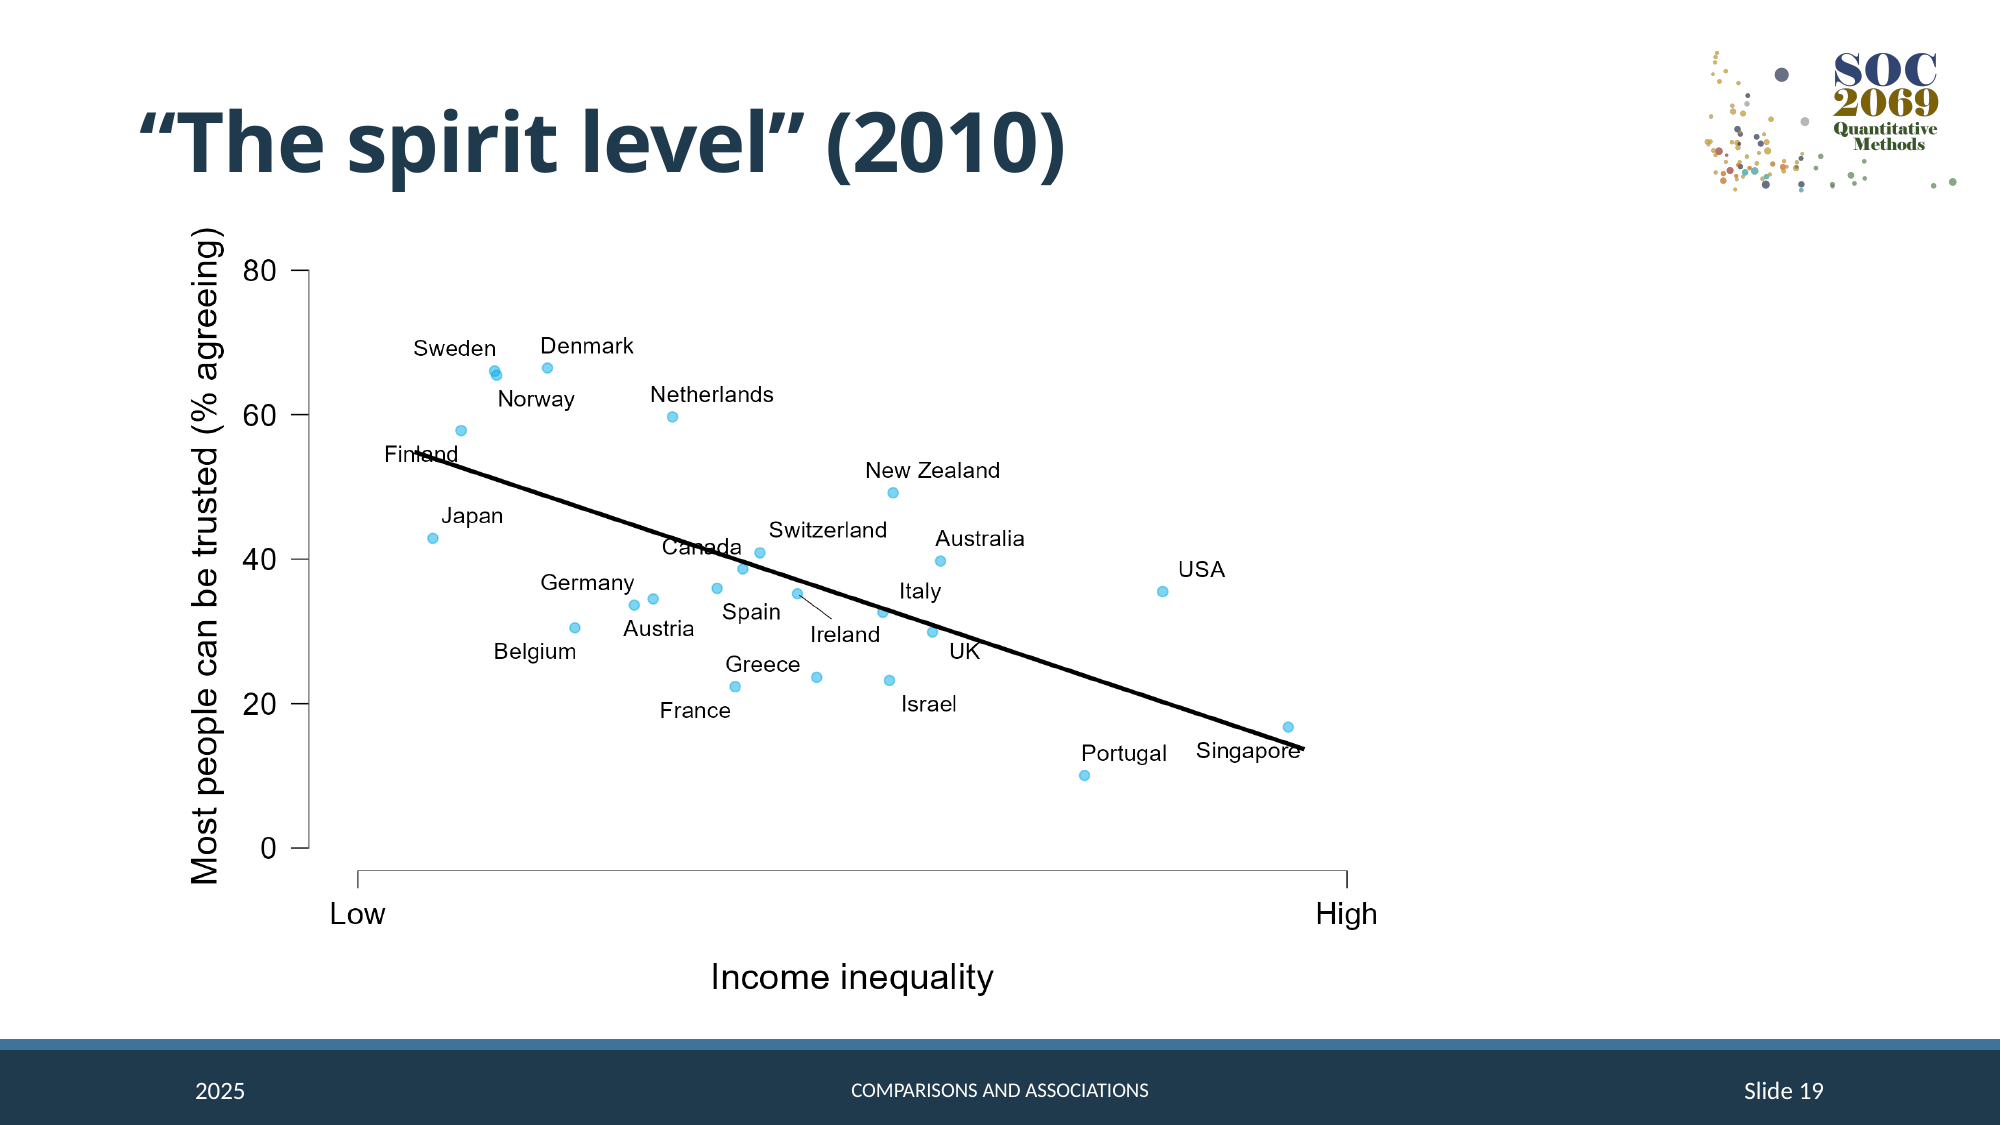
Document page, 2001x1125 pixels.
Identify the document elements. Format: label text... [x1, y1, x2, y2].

slide_number 2025 [180, 1059, 586, 1120]
slide_number Slide 19 [1624, 1059, 1840, 1120]
picture [179, 196, 1397, 1008]
picture [1695, 46, 1965, 197]
title “The spirit level” (2010) [124, 47, 1696, 197]
footer Comparisons and Associations [604, 1059, 1396, 1120]
